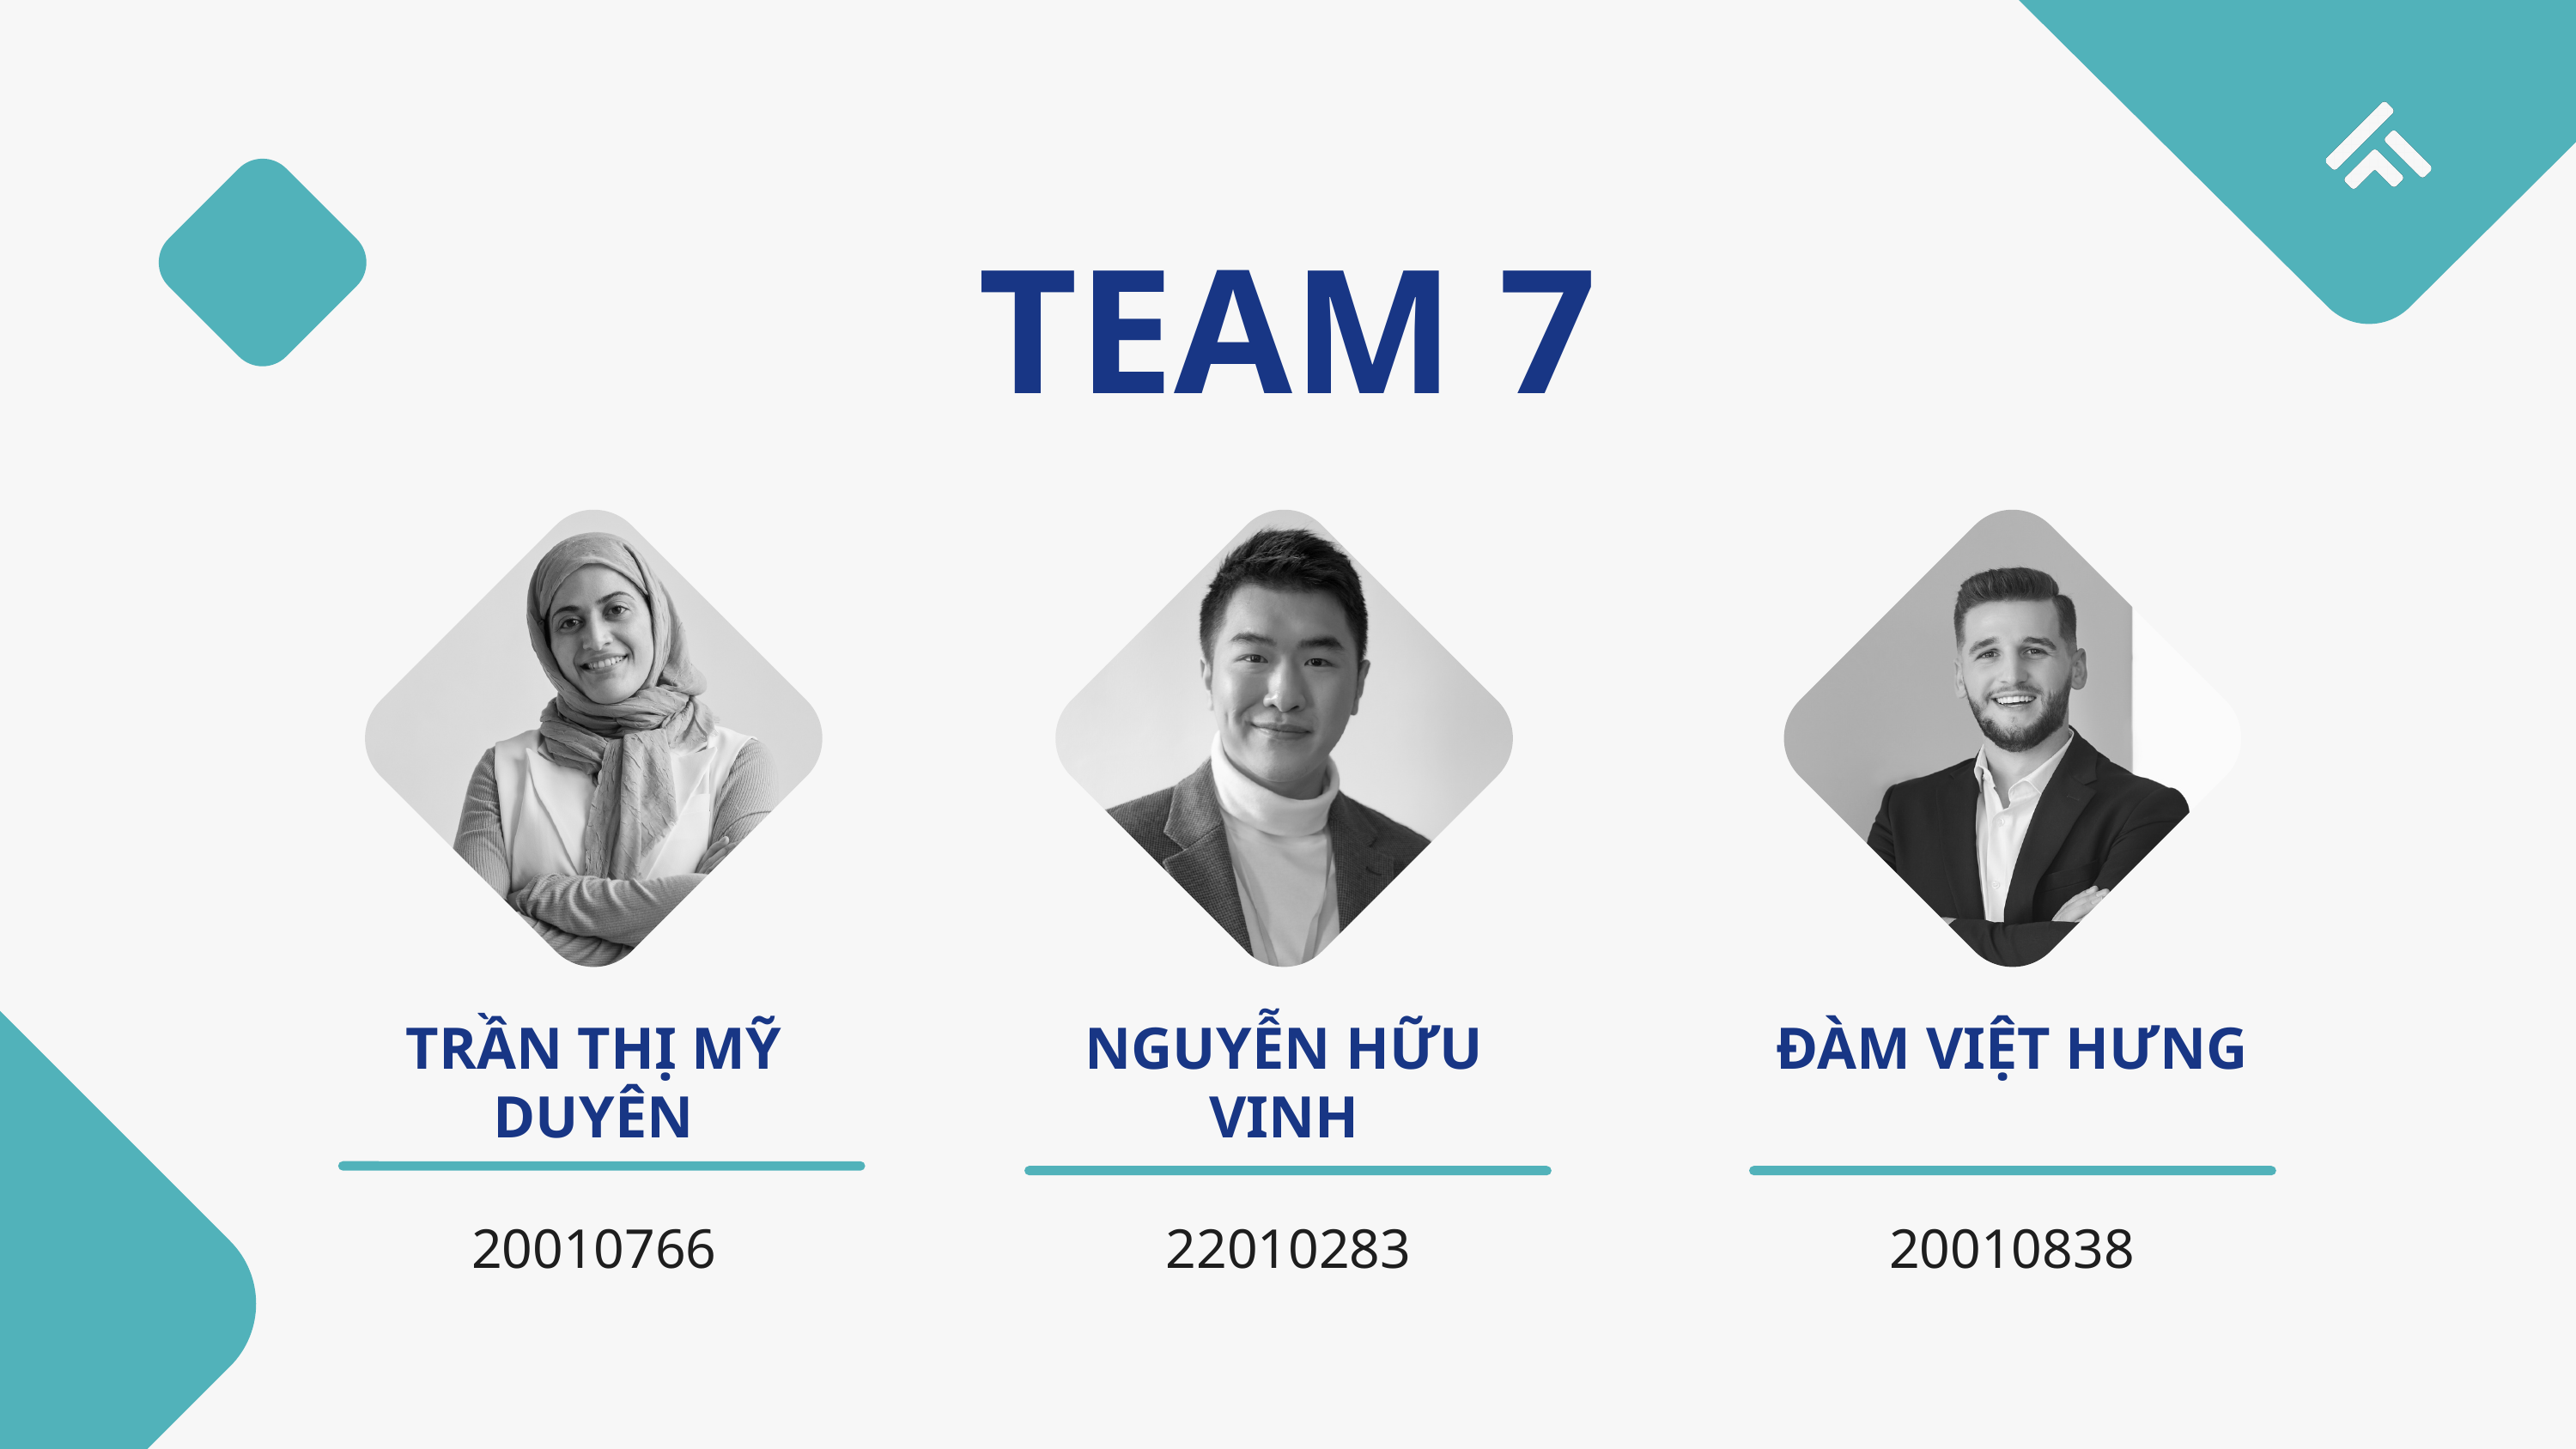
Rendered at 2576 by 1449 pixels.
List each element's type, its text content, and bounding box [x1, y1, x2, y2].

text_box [342, 487, 845, 990]
text_box 20010838 [1753, 1203, 2272, 1279]
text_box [1761, 487, 2264, 990]
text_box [1045, 0, 2576, 349]
text_box ĐÀM VIỆT HƯNG [1715, 1011, 2311, 1081]
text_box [144, 144, 381, 381]
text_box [0, 779, 294, 1449]
text_box TRẦN THỊ MỸ DUYÊN [334, 1011, 854, 1149]
text_box NGUYỄN HỮU VINH [1024, 1011, 1544, 1149]
text_box 20010766 [335, 1203, 854, 1279]
text_box 22010283 [1029, 1203, 1548, 1279]
text_box TEAM 7 [641, 273, 1935, 428]
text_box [1033, 487, 1535, 990]
